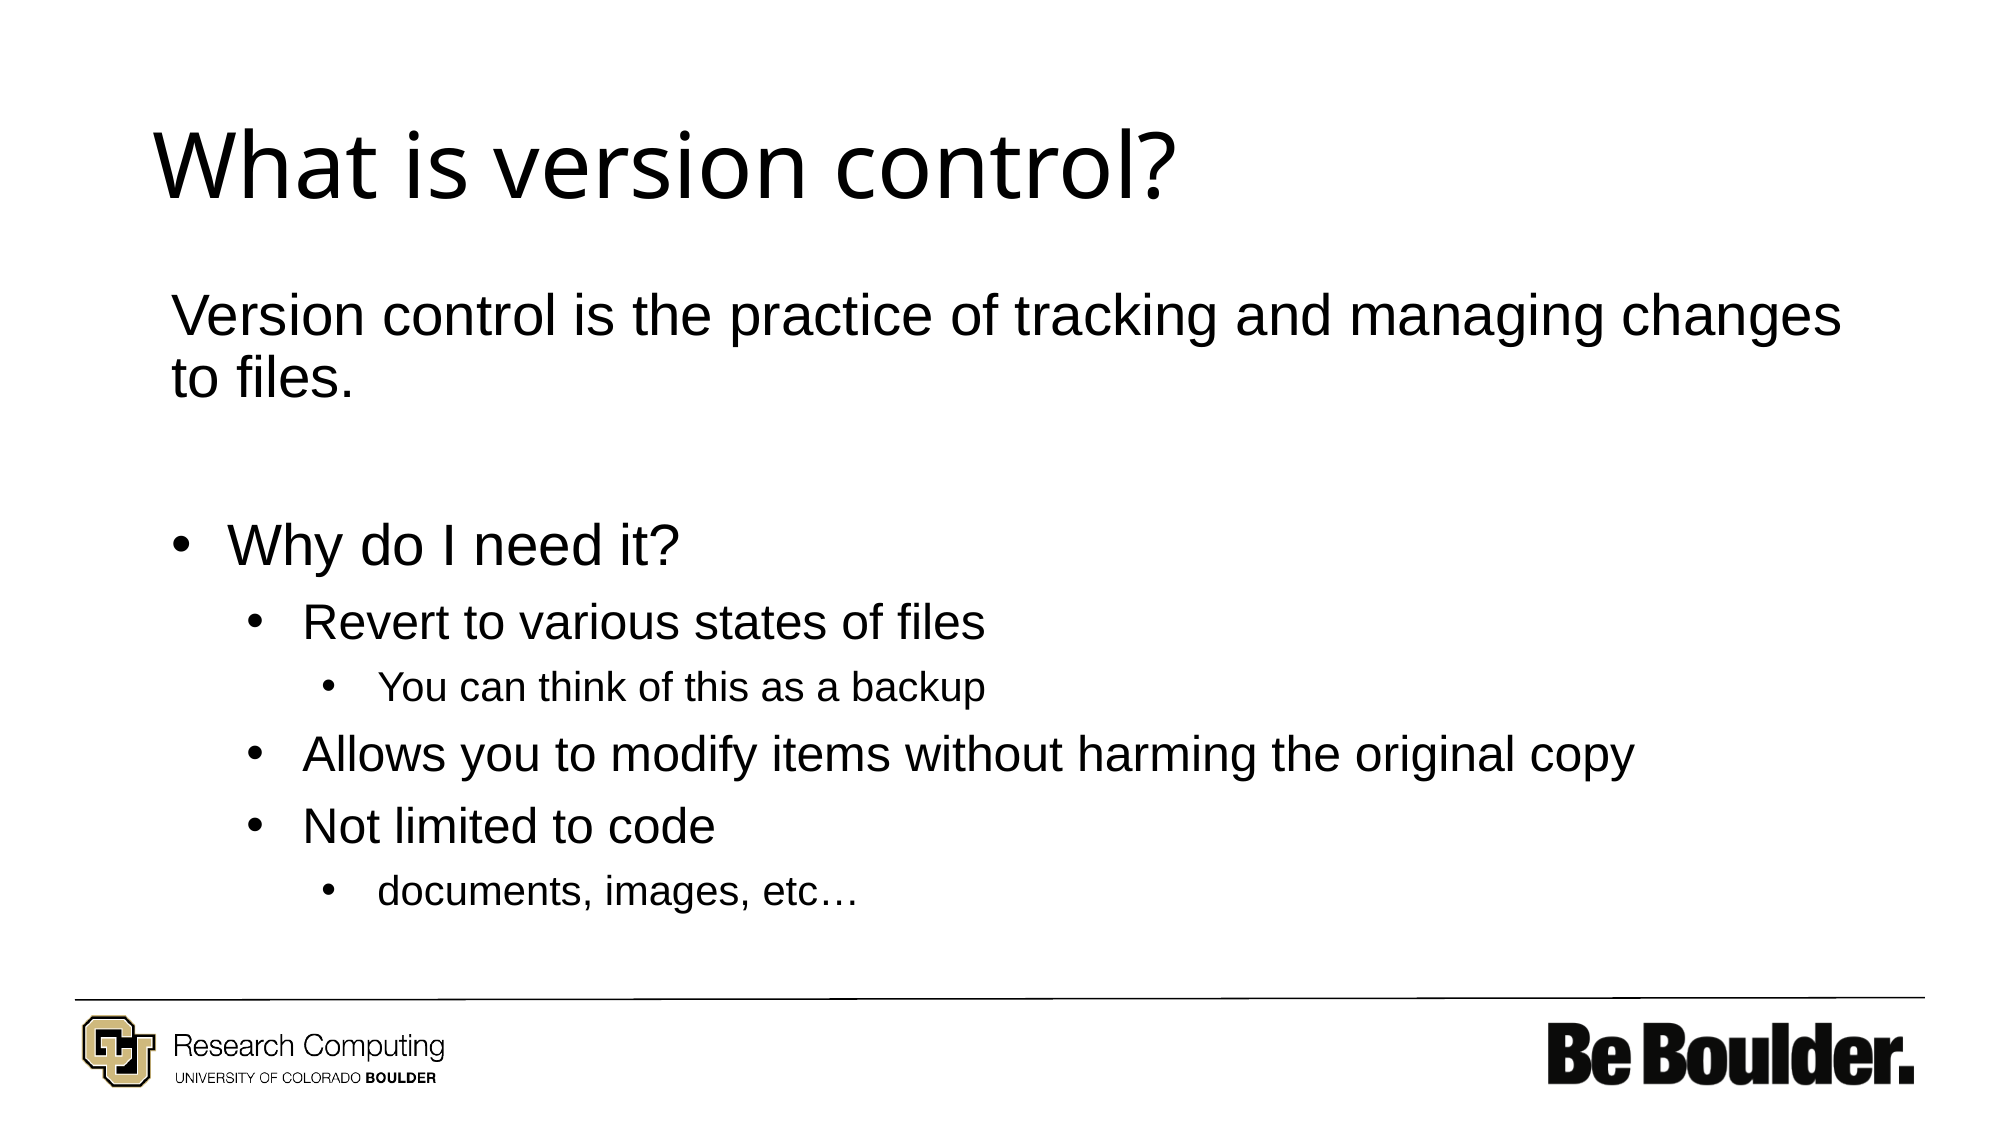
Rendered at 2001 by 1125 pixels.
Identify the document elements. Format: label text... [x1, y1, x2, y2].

title What is version control? [137, 59, 1863, 277]
list Version control is the practice of tracking and managing changes to files. Why do I need it? Revert to various states of files You can think of this as a backup Allows you to modify items without harming the original copy Not limited to code documents, images, etc… [137, 277, 1863, 958]
picture [81, 1015, 444, 1088]
picture [1524, 1015, 1938, 1088]
